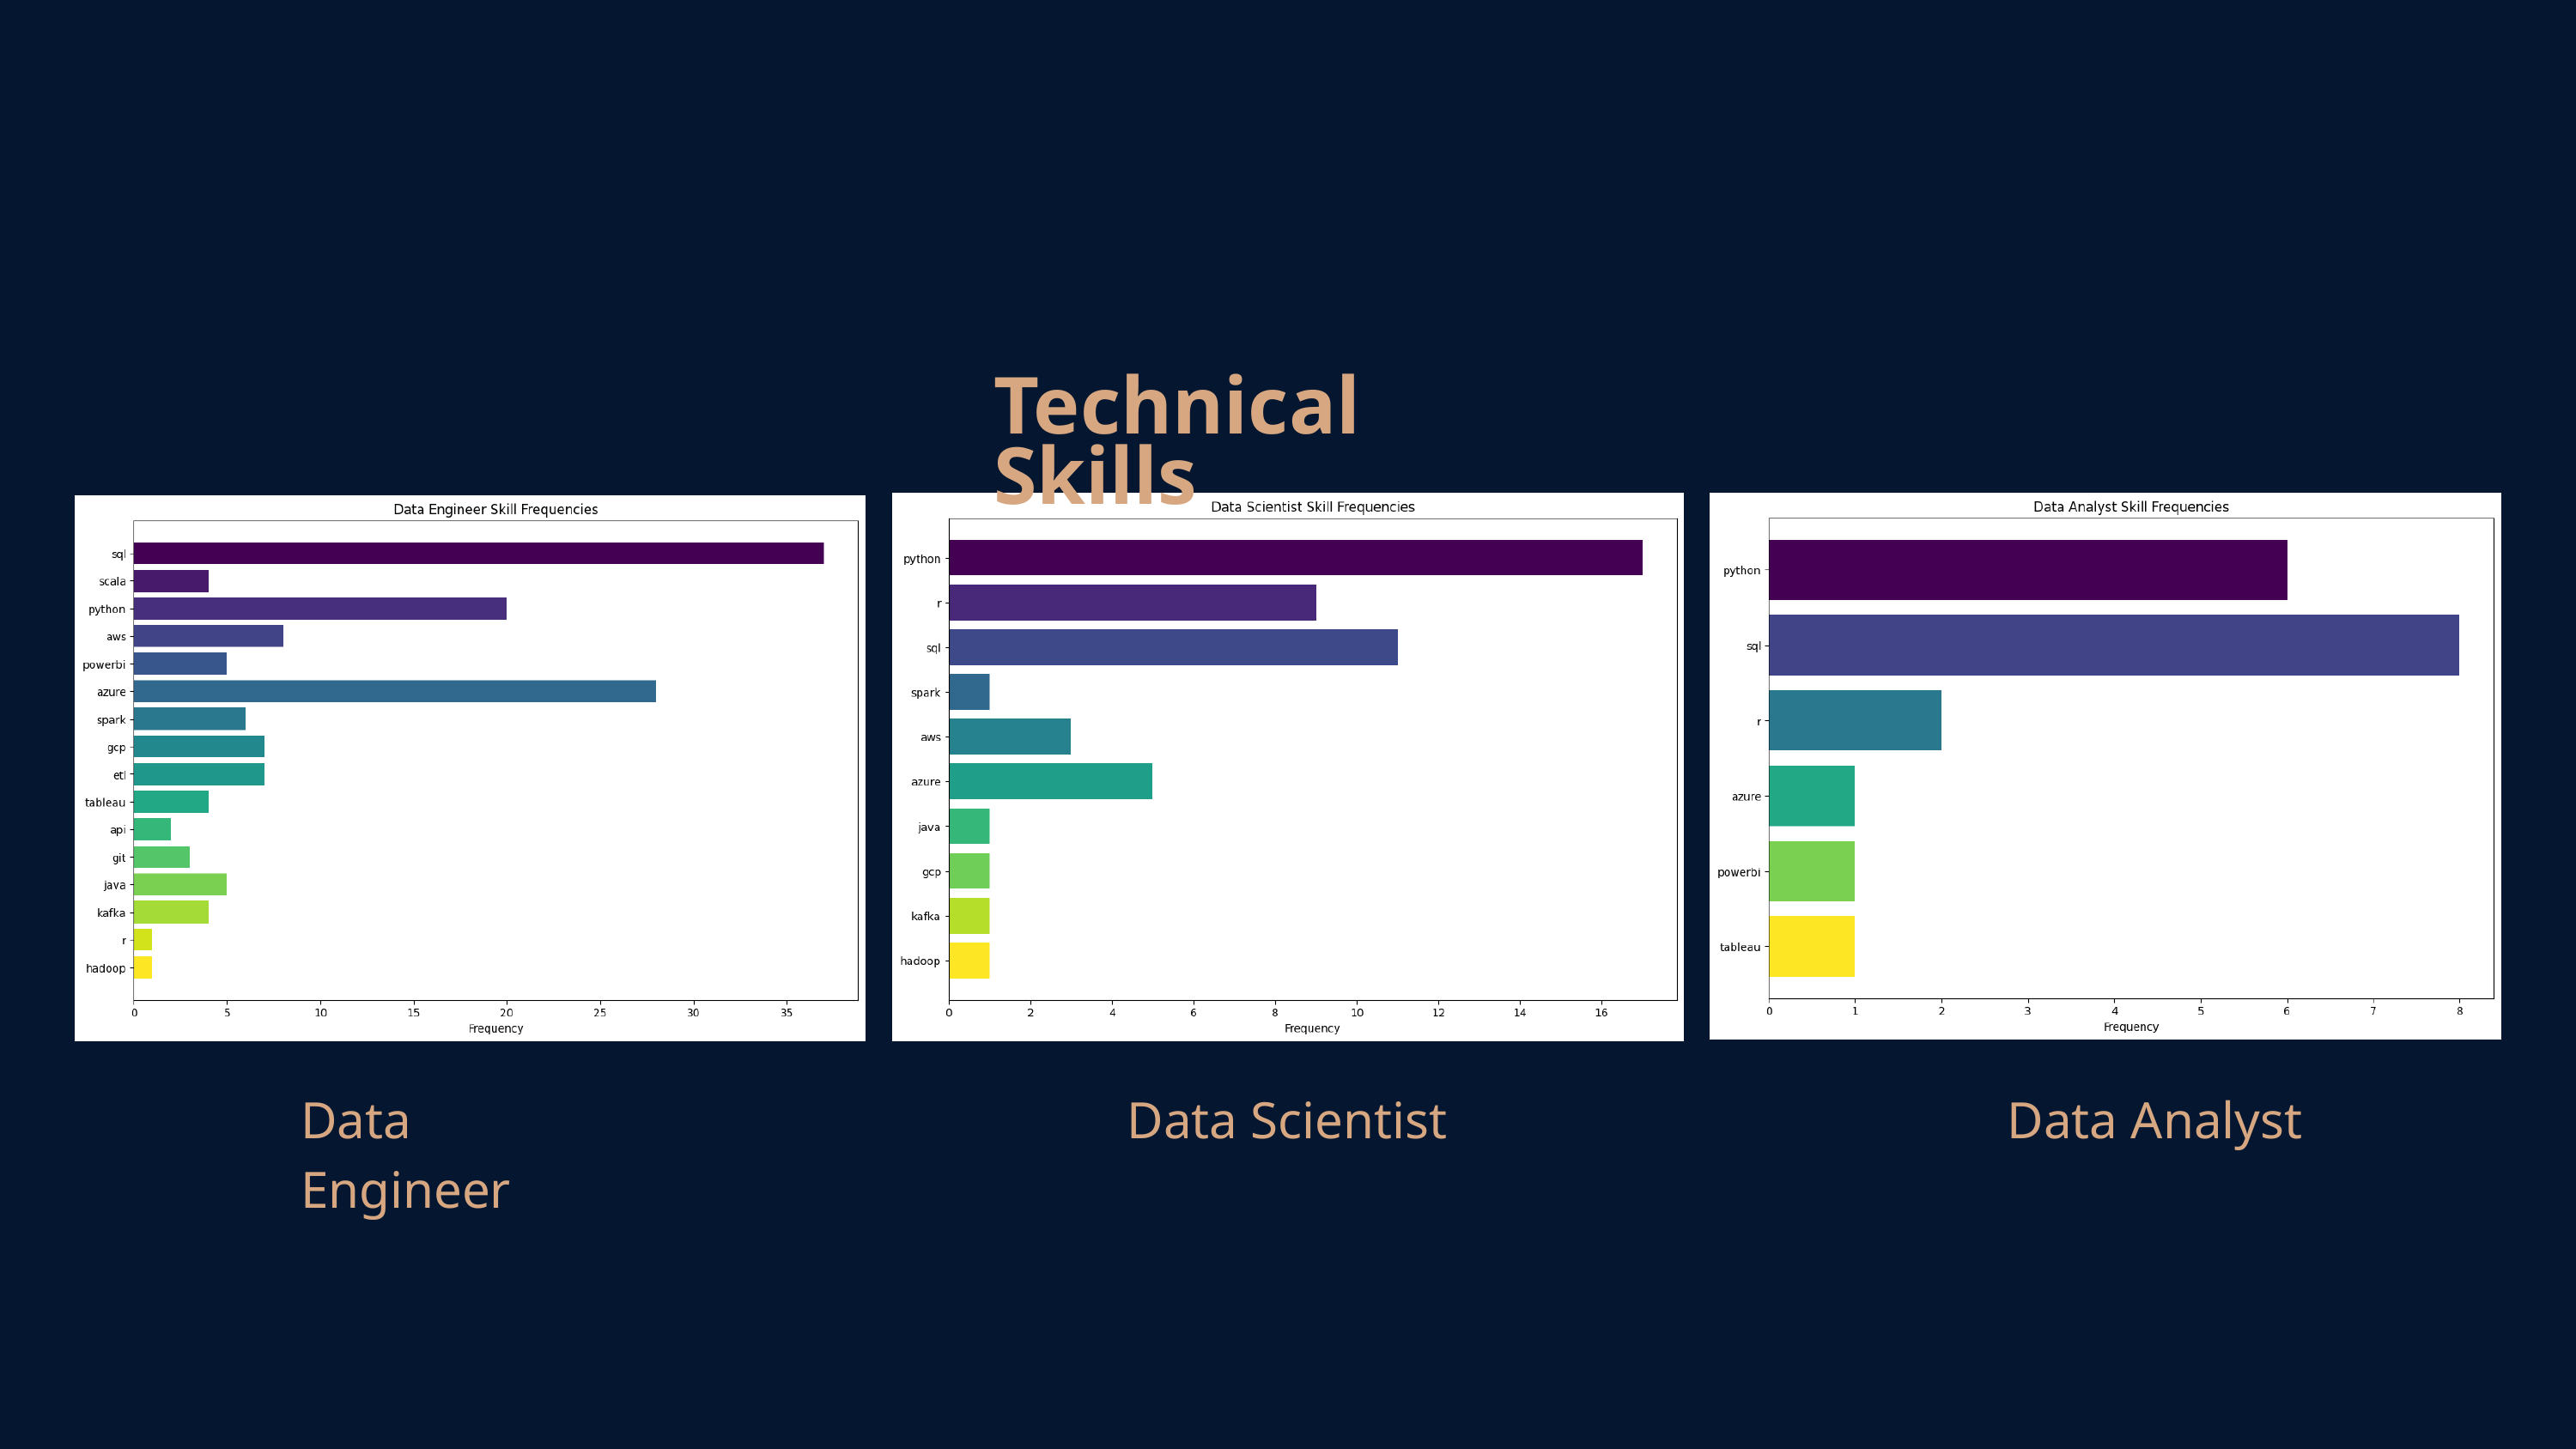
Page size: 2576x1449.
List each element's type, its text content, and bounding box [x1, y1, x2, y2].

text_box Data Engineer [300, 1078, 623, 1219]
text_box Data Analyst [2007, 1078, 2330, 1149]
picture [892, 493, 1684, 1042]
text_box Technical Skills [993, 379, 1583, 492]
picture [75, 494, 866, 1042]
text_box Data Scientist [1127, 1078, 1449, 1149]
picture [1710, 493, 2501, 1040]
